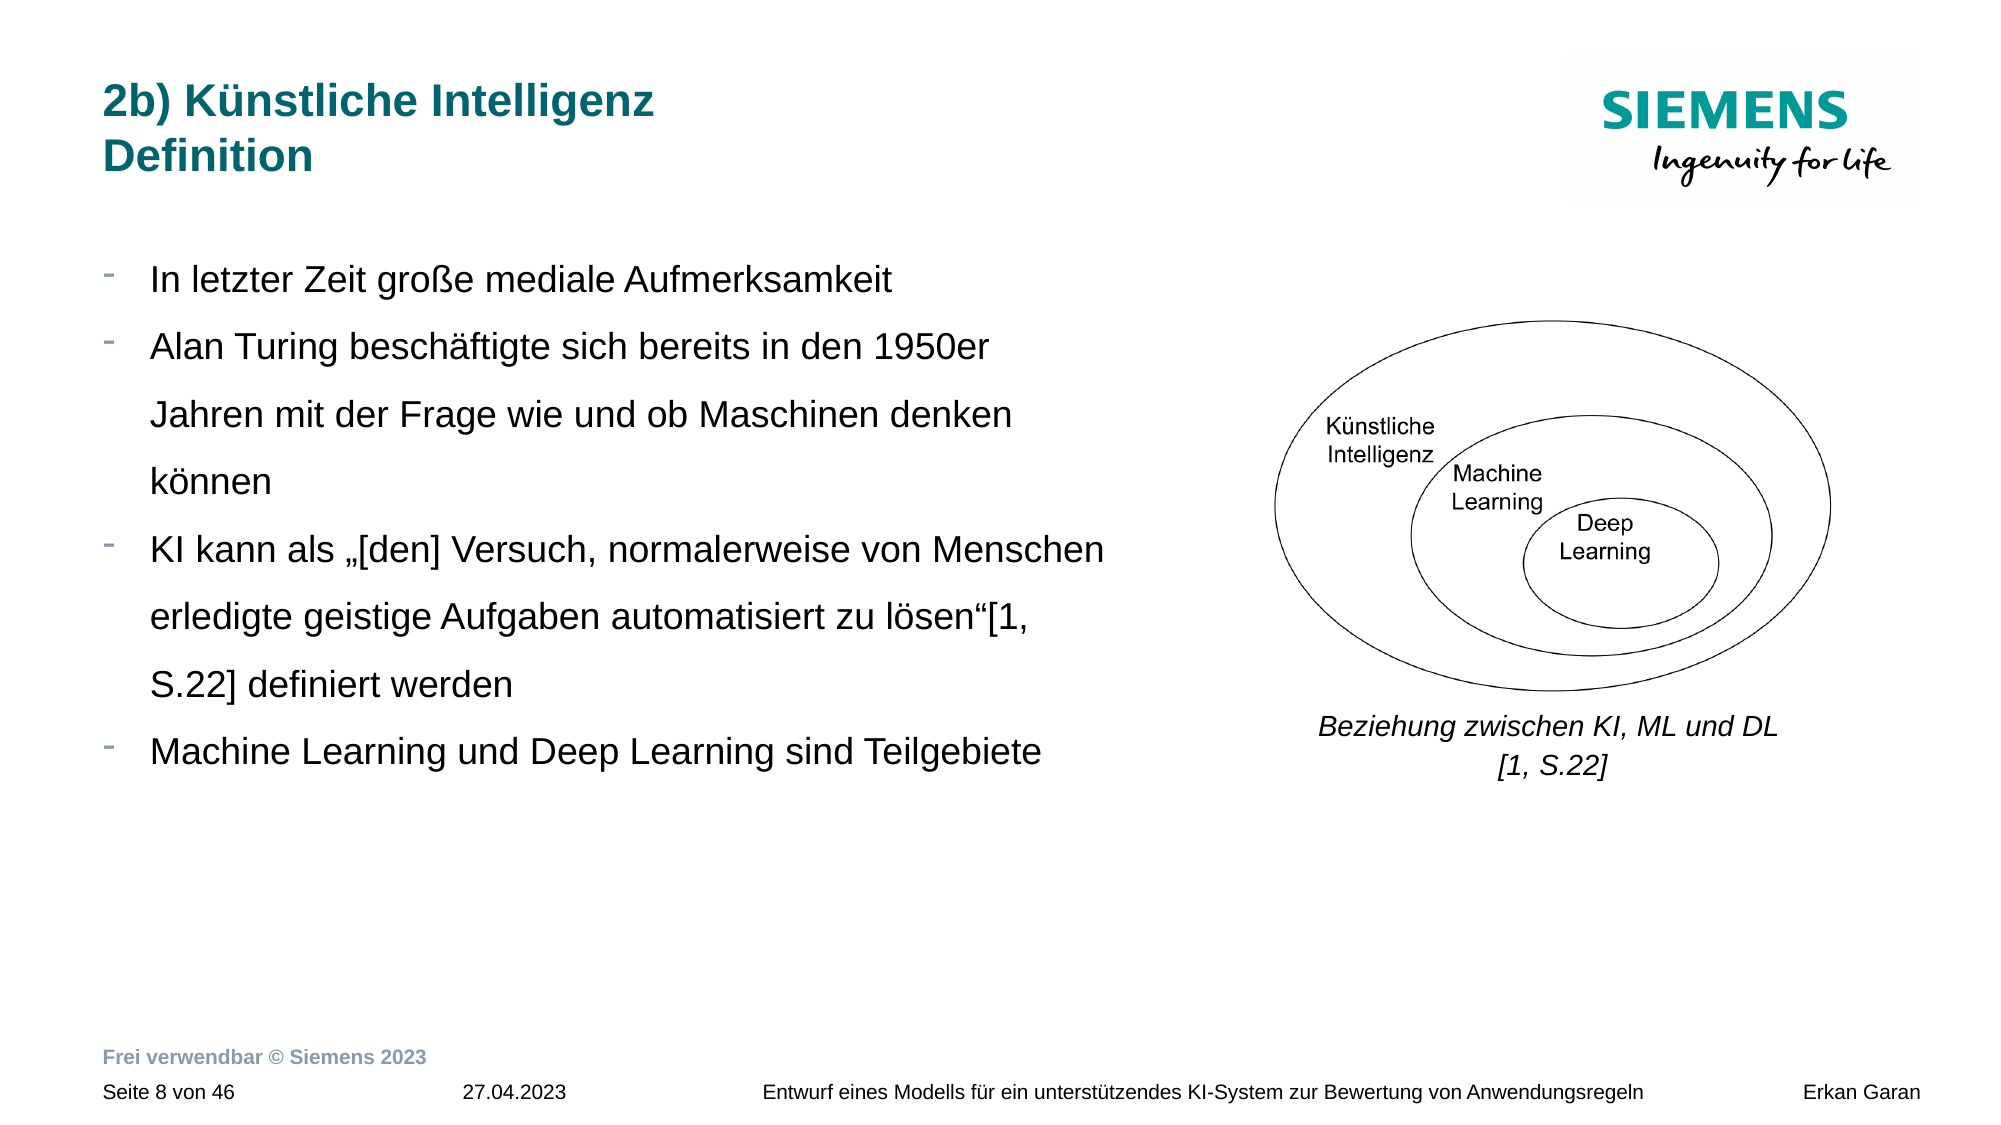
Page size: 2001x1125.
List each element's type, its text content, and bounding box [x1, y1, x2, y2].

text_box Beziehung zwischen KI, ML und DL [1, S.22] [1273, 703, 1833, 790]
list In letzter Zeit große mediale Aufmerksamkeit Alan Turing beschäftigte sich bereits in den 1950er Jahren mit der Frage wie und ob Maschinen denken können KI kann als „[den] Versuch, normalerweise von Menschen erledigte geistige Aufgaben automatisiert zu lösen“[1, S.22] definiert werden Machine Learning und Deep Learning sind Teilgebiete [102, 233, 1107, 783]
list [1273, 318, 1833, 696]
title 2b) Künstliche Intelligenz Definition [0, 0, 2000, 233]
